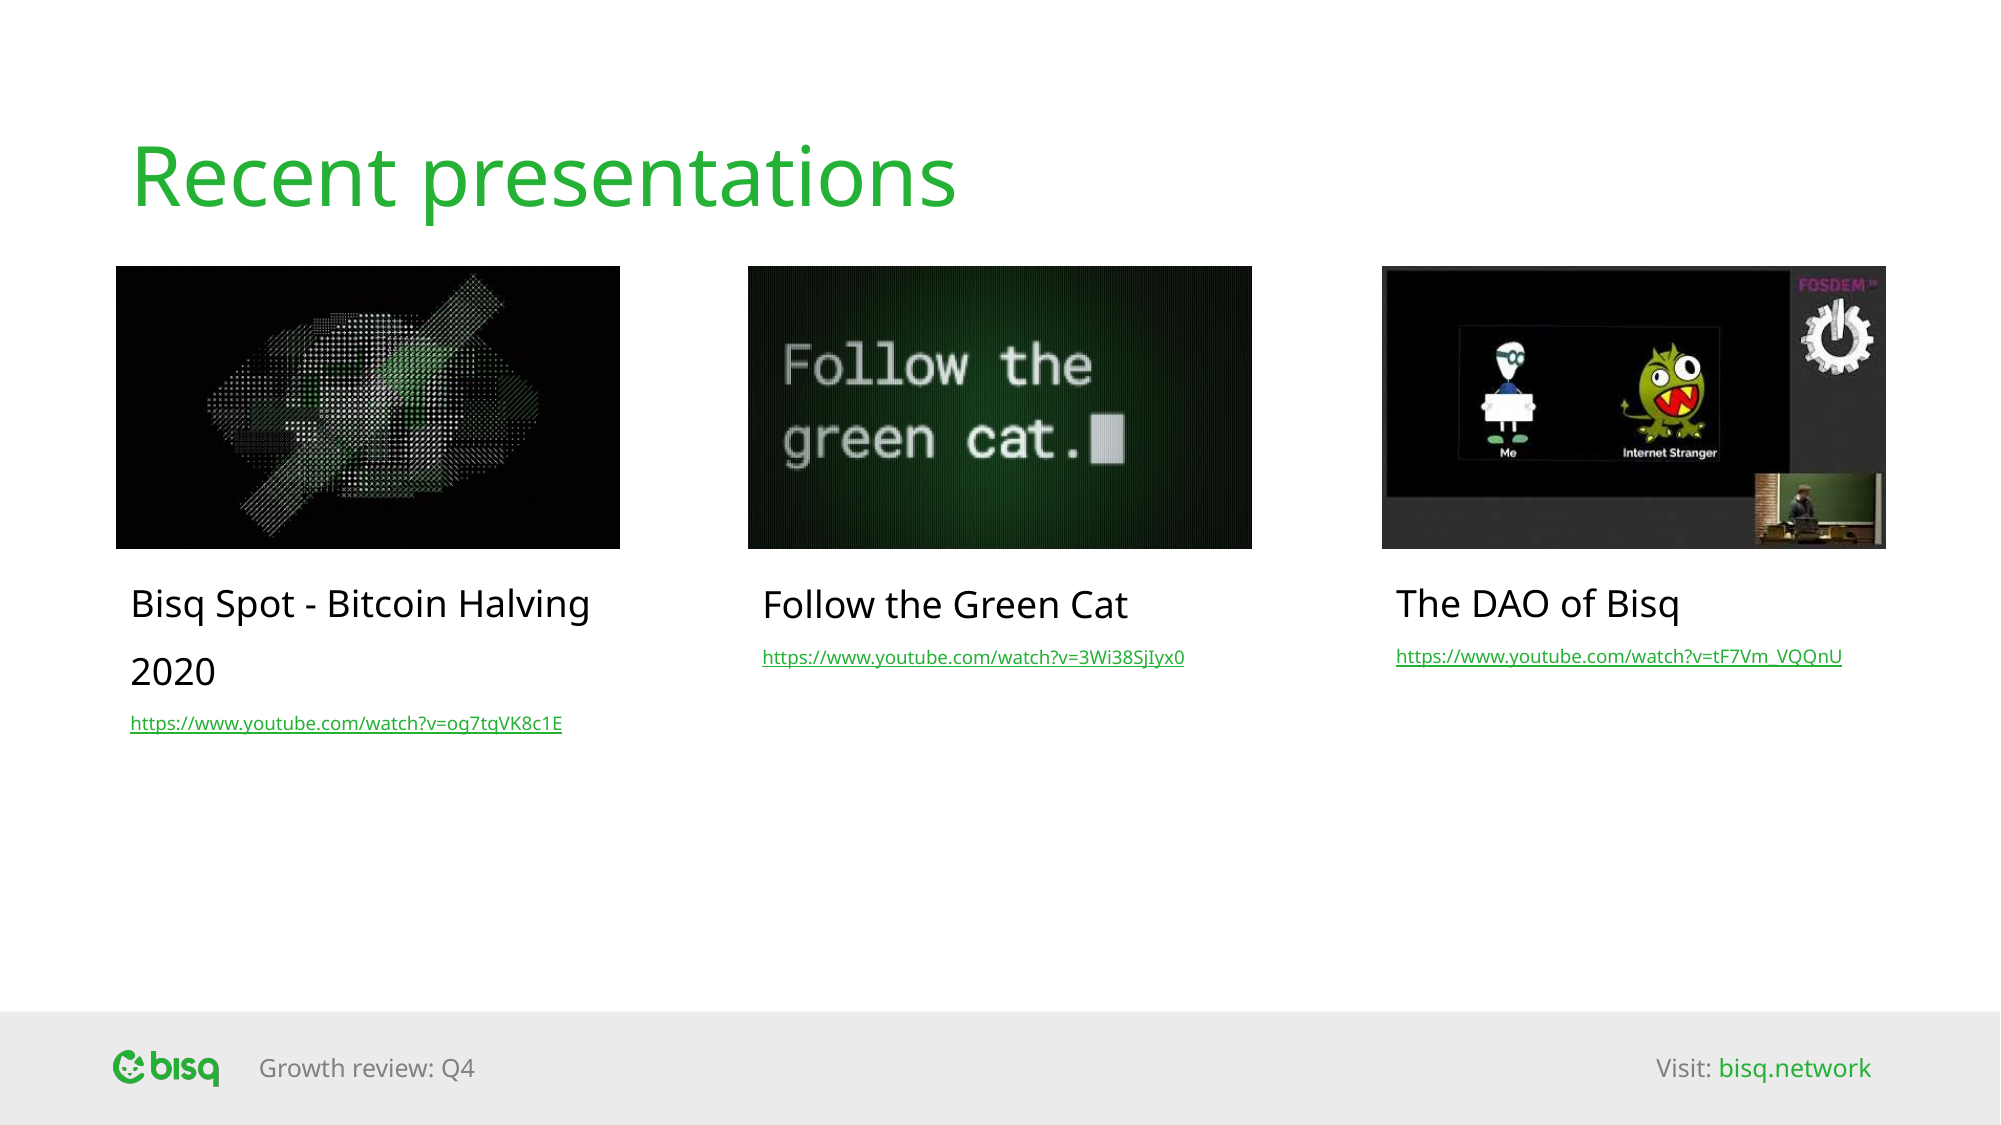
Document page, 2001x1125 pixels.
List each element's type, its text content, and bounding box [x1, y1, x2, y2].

text_box [0, 1011, 2000, 1125]
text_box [747, 265, 1253, 550]
text_box Visit: bisq.network [1490, 1045, 1887, 1091]
text_box Growth review: Q4 [244, 1045, 641, 1091]
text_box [1381, 265, 1887, 550]
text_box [115, 265, 621, 550]
text_box https://www.youtube.com/watch?v=og7tqVK8c1E [115, 693, 643, 742]
text_box The DAO of Bisq [1381, 550, 1909, 633]
text_box Bisq Spot - Bitcoin Halving 2020 [115, 550, 621, 701]
text_box https://www.youtube.com/watch?v=tF7Vm_VQQnU [1381, 633, 1909, 675]
text_box Follow the Green Cat [747, 551, 1275, 634]
text_box https://www.youtube.com/watch?v=3Wi38SjIyx0 [747, 634, 1275, 676]
picture [113, 1050, 219, 1087]
text_box Recent presentations [115, 115, 1885, 231]
